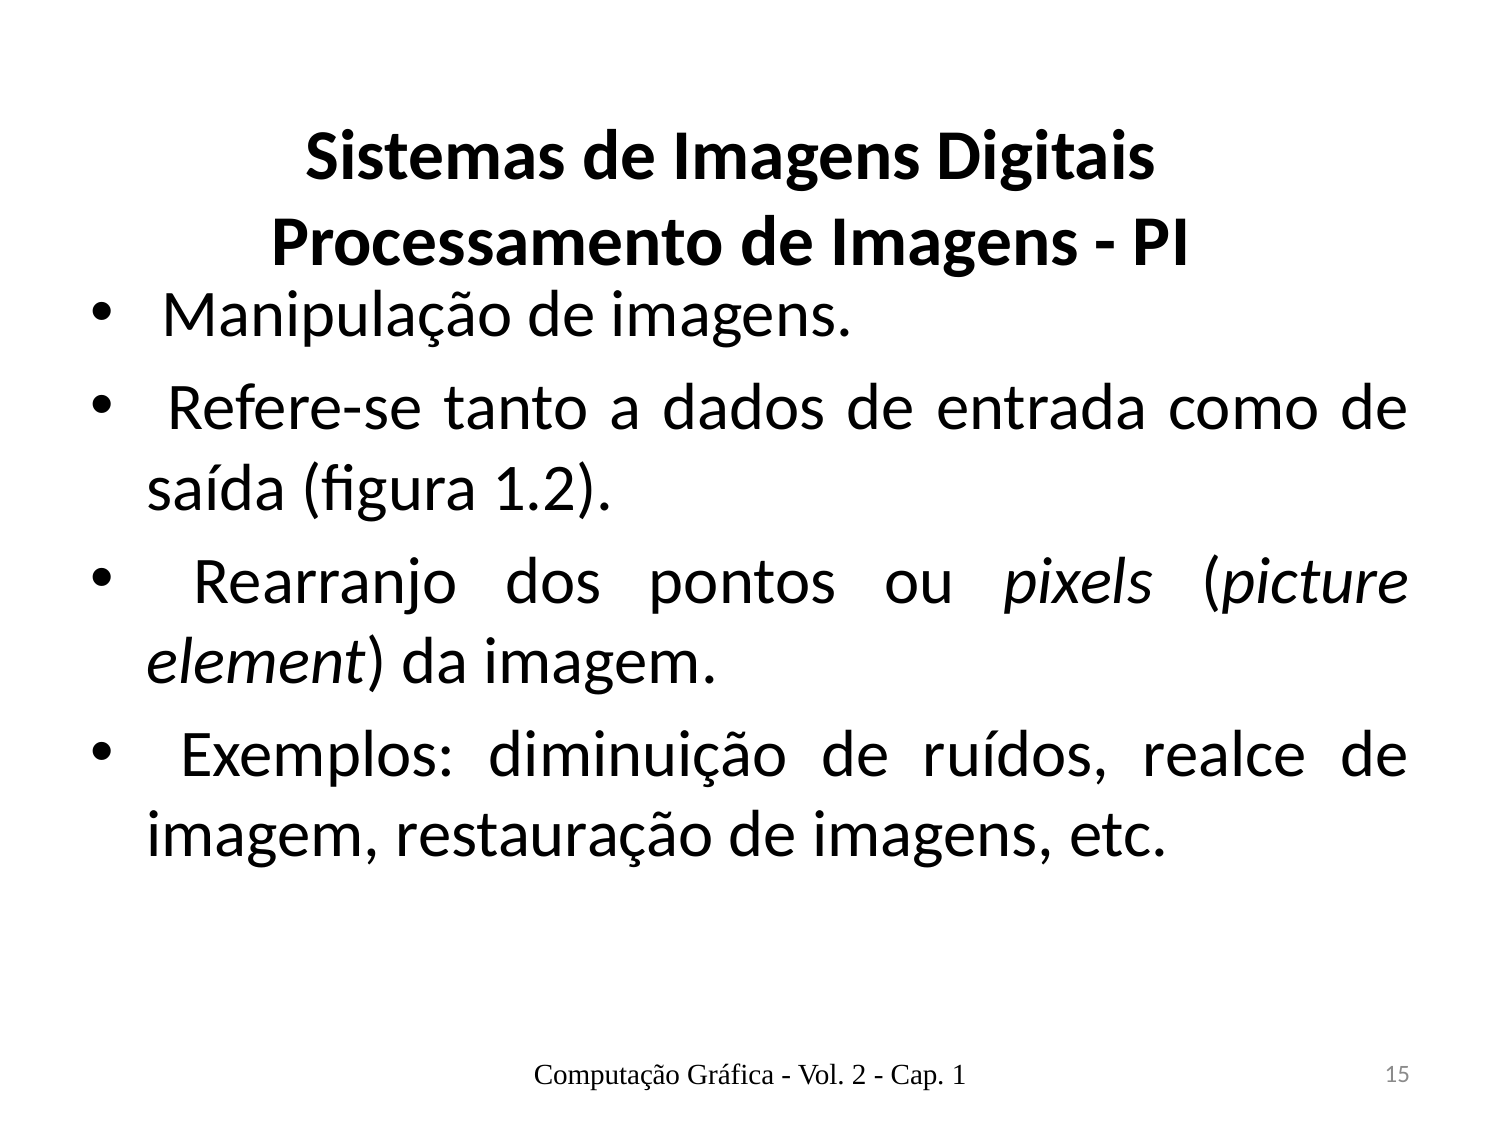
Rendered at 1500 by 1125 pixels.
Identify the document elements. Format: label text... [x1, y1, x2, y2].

footer Computação Gráfica - Vol. 2 - Cap. 1 [512, 1042, 988, 1103]
list Manipulação de imagens. Refere-se tanto a dados de entrada como de saída (figura 1.2). Rearranjo dos pontos ou pixels (picture element) da imagem. Exemplos: diminuição de ruídos, realce de imagem, restauração de imagens, etc. [75, 262, 1425, 1005]
slide_number 15 [1074, 1042, 1425, 1103]
title Sistemas de Imagens Digitais Processamento de Imagens - PI [75, 99, 1388, 262]
